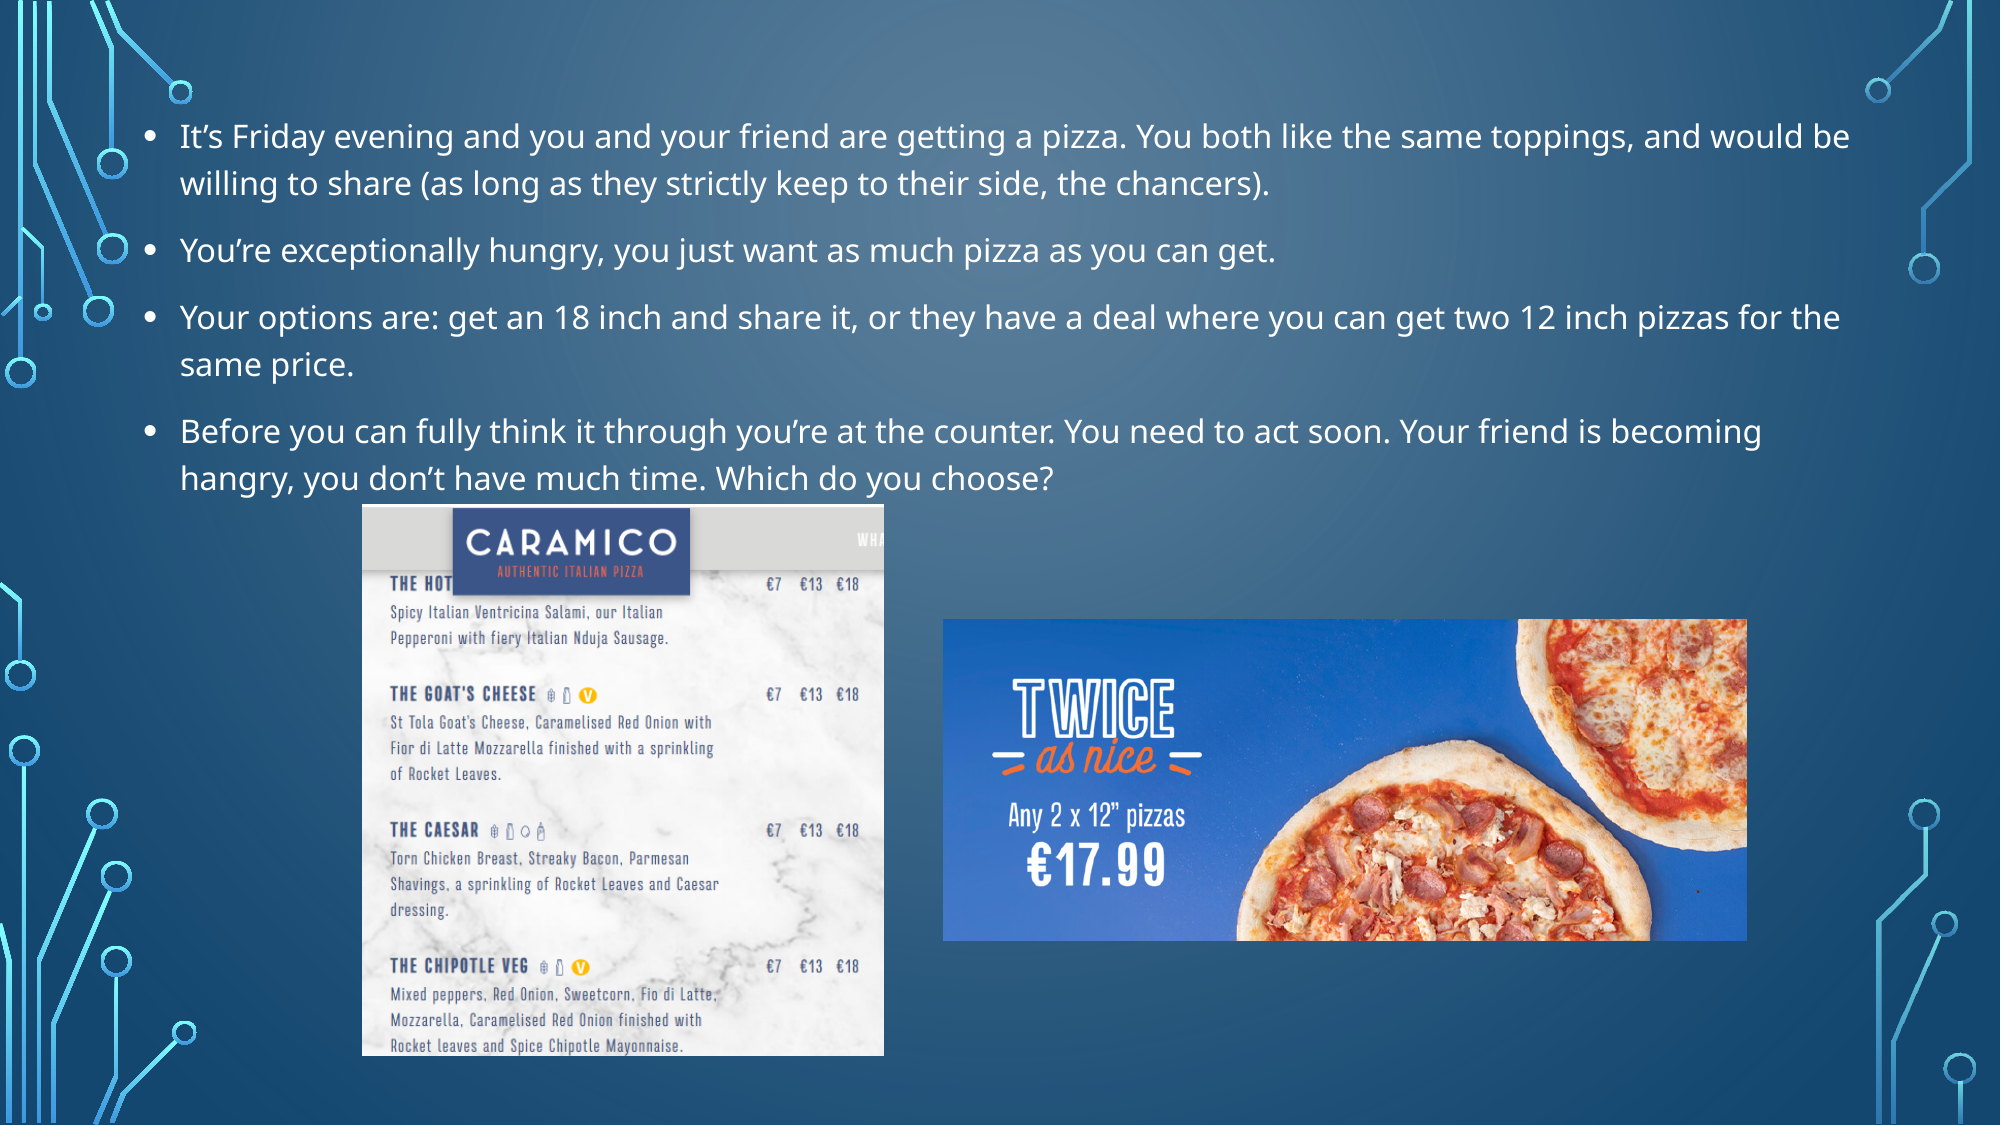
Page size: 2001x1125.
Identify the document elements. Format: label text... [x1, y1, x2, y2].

picture [362, 504, 884, 1057]
picture [943, 619, 1747, 942]
text_box It’s Friday evening and you and your friend are getting a pizza. You both like the same toppings, and would be willing to share (as long as they strictly keep to their side, the chancers). You’re exceptionally hungry, you just want as much pizza as you can get. Your options are: get an 18 inch and share it, or they have a deal where you can get two 12 inch pizzas for the same price. Before you can fully think it through you’re at the counter. You need to act soon. Your friend is becoming hangry, you don’t have much time. Which do you choose? [128, 100, 1872, 506]
